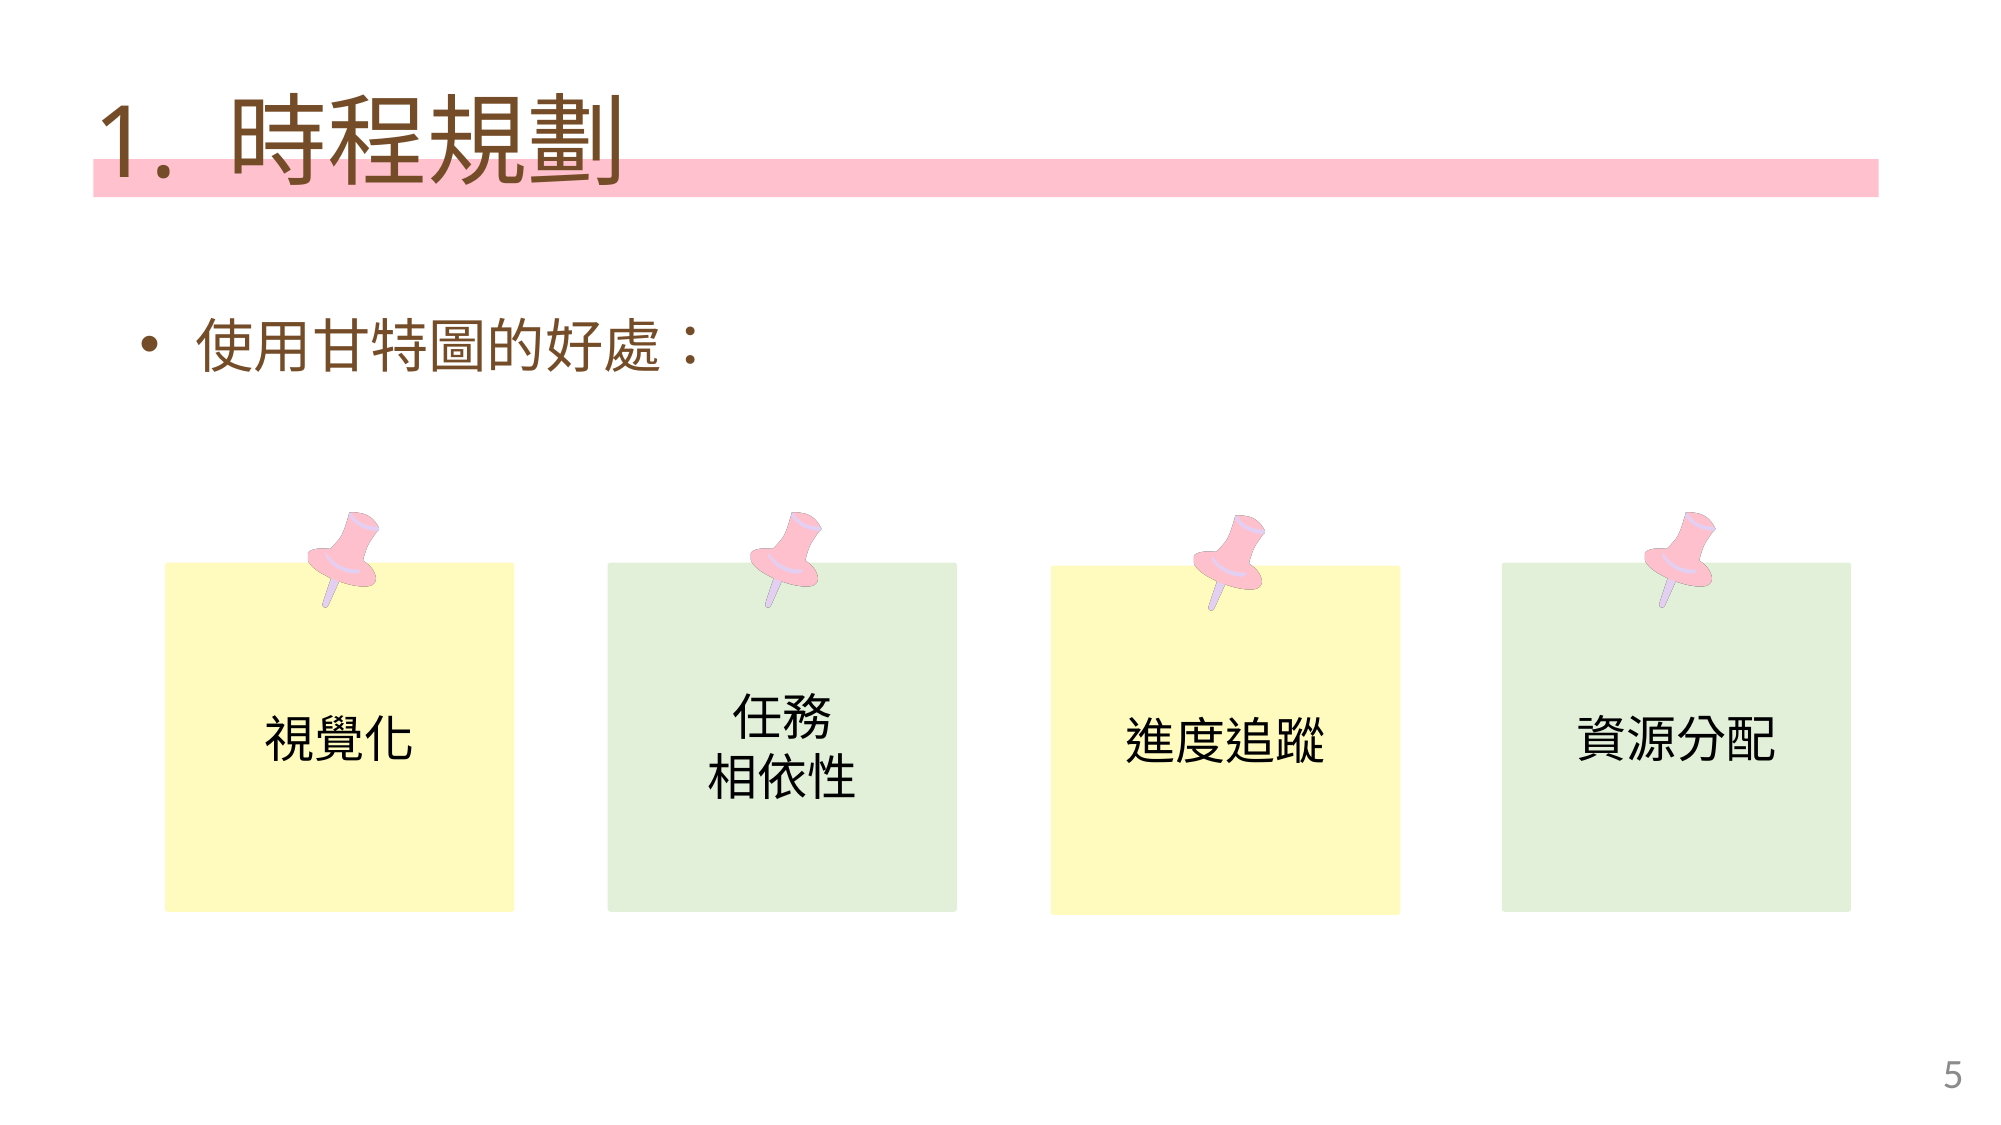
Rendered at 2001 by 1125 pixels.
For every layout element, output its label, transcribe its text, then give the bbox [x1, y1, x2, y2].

text_box 資源分配 [1535, 702, 1818, 773]
text_box [1193, 514, 1266, 611]
text_box 使用甘特圖的好處： [139, 337, 973, 379]
text_box [307, 511, 380, 608]
text_box [1501, 562, 1852, 912]
text_box [607, 562, 958, 912]
text_box [165, 562, 515, 912]
text_box [699, 158, 1880, 198]
text_box 進度追蹤 [1084, 704, 1368, 775]
text_box [750, 511, 822, 608]
text_box 任務 相依性 [640, 680, 924, 811]
slide_number 5 [1528, 1041, 1979, 1102]
text_box [1050, 565, 1401, 915]
text_box [1644, 511, 1716, 608]
text_box 1. 時程規劃 [93, 78, 699, 198]
text_box 視覺化 [197, 702, 481, 773]
